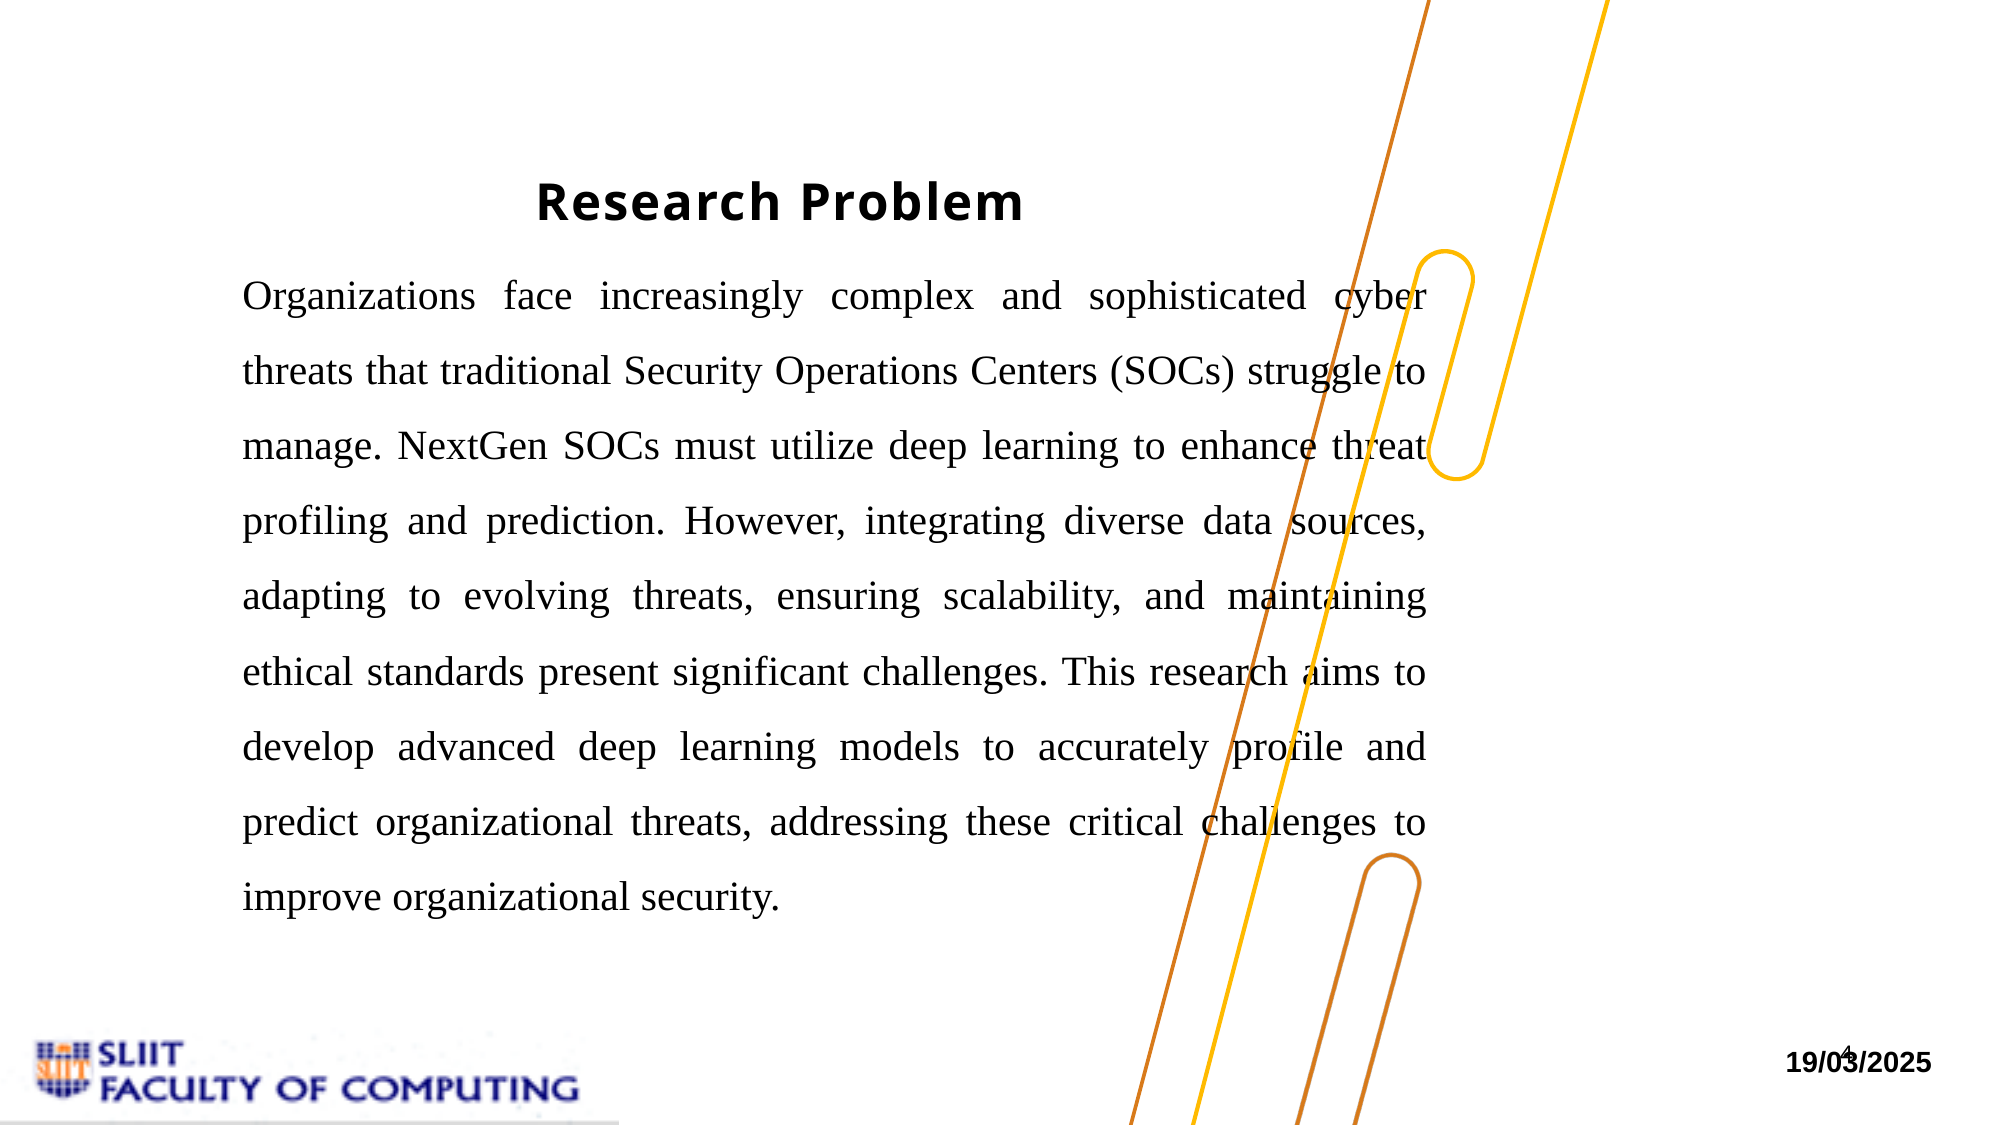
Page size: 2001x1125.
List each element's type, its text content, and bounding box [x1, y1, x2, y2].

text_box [0, 1014, 2000, 1125]
title Research Problem [520, 168, 1250, 235]
list Organizations face increasingly complex and sophisticated cyber threats that traditional Security Operations Centers (SOCs) struggle to manage. NextGen SOCs must utilize deep learning to enhance threat profiling and prediction. However, integrating diverse data sources, adapting to evolving threats, ensuring scalability, and maintaining ethical standards present significant challenges. This research aims to develop advanced deep learning models to accurately profile and predict organizational threats, addressing these critical challenges to improve organizational security. [227, 235, 1429, 935]
text_box [1220, 0, 1611, 1010]
picture [1283, 845, 1429, 1014]
